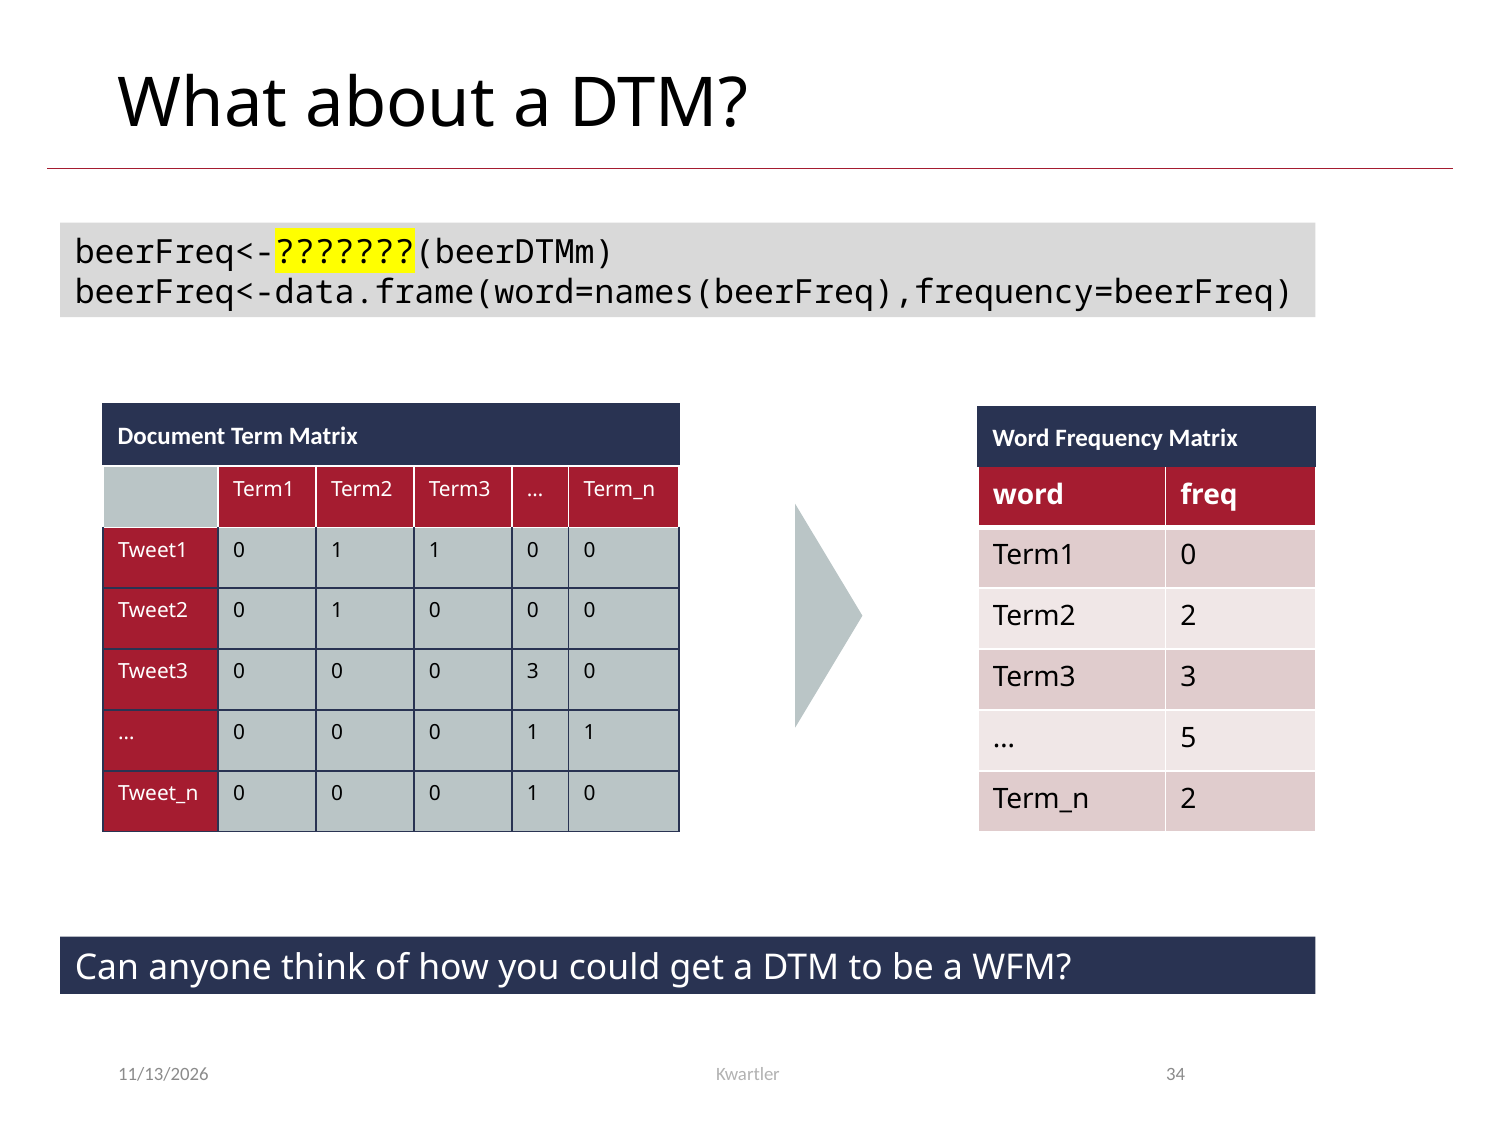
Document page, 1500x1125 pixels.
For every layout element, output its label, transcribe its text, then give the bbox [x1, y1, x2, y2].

table_header Term2 [317, 467, 413, 527]
table_cell … [979, 711, 1165, 770]
table_cell Term_n [979, 772, 1165, 831]
table_cell 0 [513, 528, 568, 587]
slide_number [103, 1042, 441, 1103]
table_cell 0 [513, 589, 568, 648]
table_cell 3 [513, 650, 568, 709]
table_cell 0 [219, 772, 315, 831]
table_cell 0 [219, 650, 315, 709]
table_cell 0 [569, 650, 678, 709]
table_cell 0 [415, 711, 511, 770]
table_cell 2 [1166, 772, 1315, 831]
table_cell Term3 [979, 650, 1165, 709]
table_header word [979, 468, 1165, 525]
table_cell 0 [415, 589, 511, 648]
table_cell 0 [569, 589, 678, 648]
table_cell 0 [219, 528, 315, 587]
text_box What about a DTM? [103, 59, 1397, 157]
table_cell 1 [317, 589, 413, 648]
text_box beerFreq<-???????(beerDTMm) beerFreq<-data.frame(word=names(beerFreq),frequency=beerFreq) [60, 222, 1316, 318]
text_box Can anyone think of how you could get a DTM to be a WFM? [60, 936, 1316, 994]
table_cell Term1 [979, 530, 1165, 587]
table_cell 0 [415, 772, 511, 831]
table_header freq [1166, 468, 1315, 525]
table_cell 1 [569, 711, 678, 770]
table_cell 1 [415, 528, 511, 587]
table_cell 1 [513, 711, 568, 770]
table_cell Tweet_n [104, 772, 217, 831]
table_cell 0 [317, 772, 413, 831]
table_header [104, 467, 217, 527]
table_header Term_n [569, 467, 678, 527]
text_box Document Term Matrix [102, 403, 680, 465]
text_box Word Frequency Matrix [977, 406, 1316, 468]
table_cell Term2 [979, 589, 1165, 648]
table_header Term3 [415, 467, 511, 527]
table_cell 3 [1166, 650, 1315, 709]
table_cell Tweet2 [104, 589, 217, 648]
table_cell 1 [317, 528, 413, 587]
table_cell Tweet1 [104, 528, 217, 587]
table_header Term1 [219, 467, 315, 527]
slide_number 34 [1059, 1042, 1200, 1103]
table_cell 0 [317, 650, 413, 709]
text_box [795, 503, 863, 728]
table_cell 2 [1166, 589, 1315, 648]
table_header … [513, 467, 568, 527]
table_cell 0 [415, 650, 511, 709]
table_cell … [104, 711, 217, 770]
table_cell Tweet3 [104, 650, 217, 709]
table_cell 0 [317, 711, 413, 770]
table_cell 5 [1166, 711, 1315, 770]
table_cell 0 [1166, 530, 1315, 587]
table_cell 0 [219, 711, 315, 770]
table_cell 1 [513, 772, 568, 831]
table_cell 0 [219, 589, 315, 648]
table_cell 0 [569, 772, 678, 831]
footer Kwartler [496, 1042, 1004, 1103]
table_cell 0 [569, 528, 678, 587]
